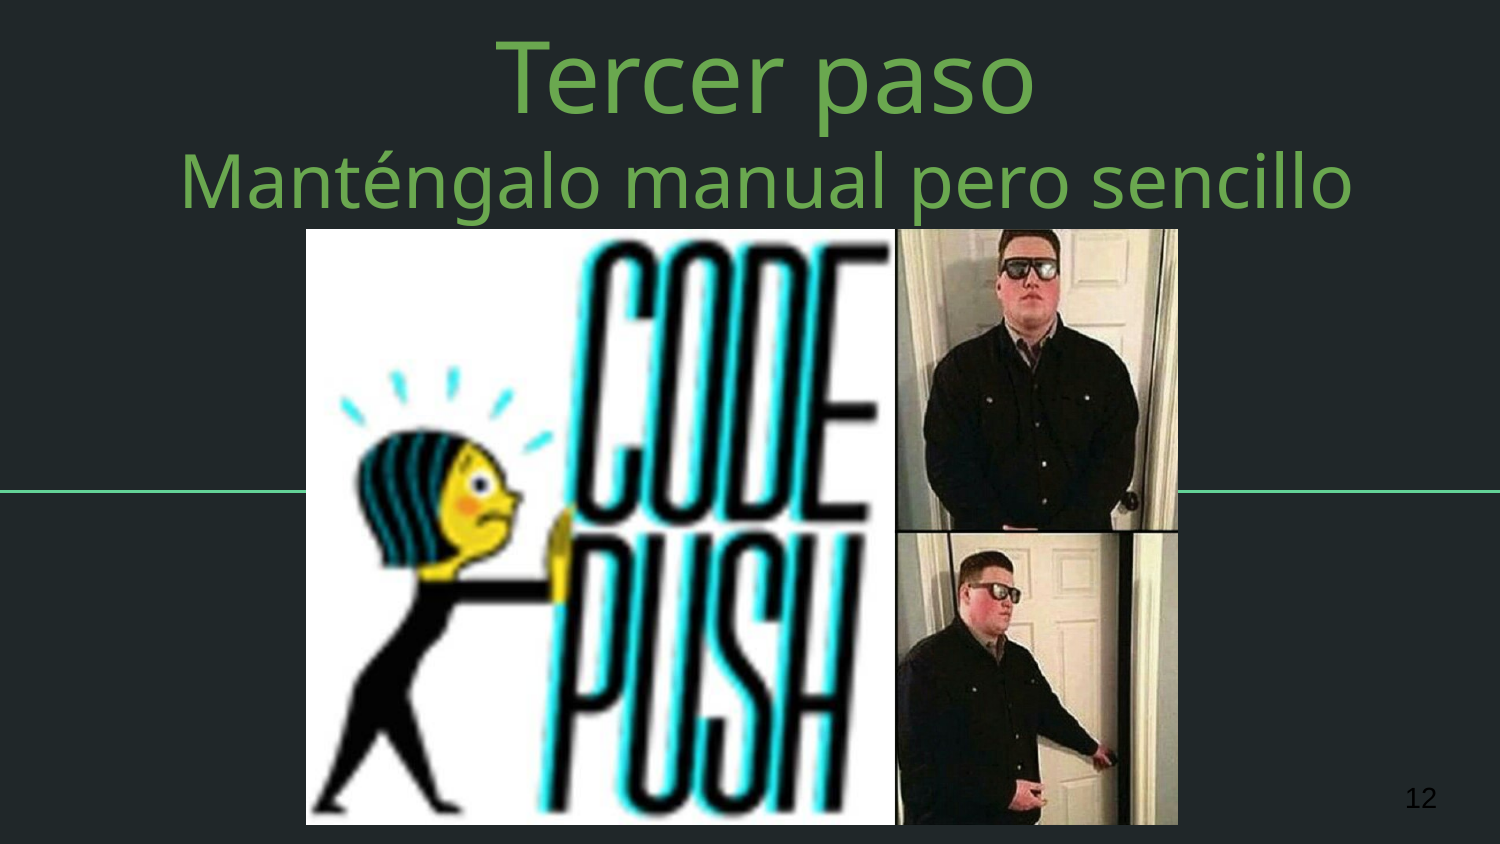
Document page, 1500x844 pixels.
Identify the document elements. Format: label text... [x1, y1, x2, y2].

picture [306, 228, 1179, 825]
text_box Tercer paso Manténgalo manual pero sencillo [64, 0, 1469, 237]
slide_number ‹#› [1389, 764, 1480, 830]
